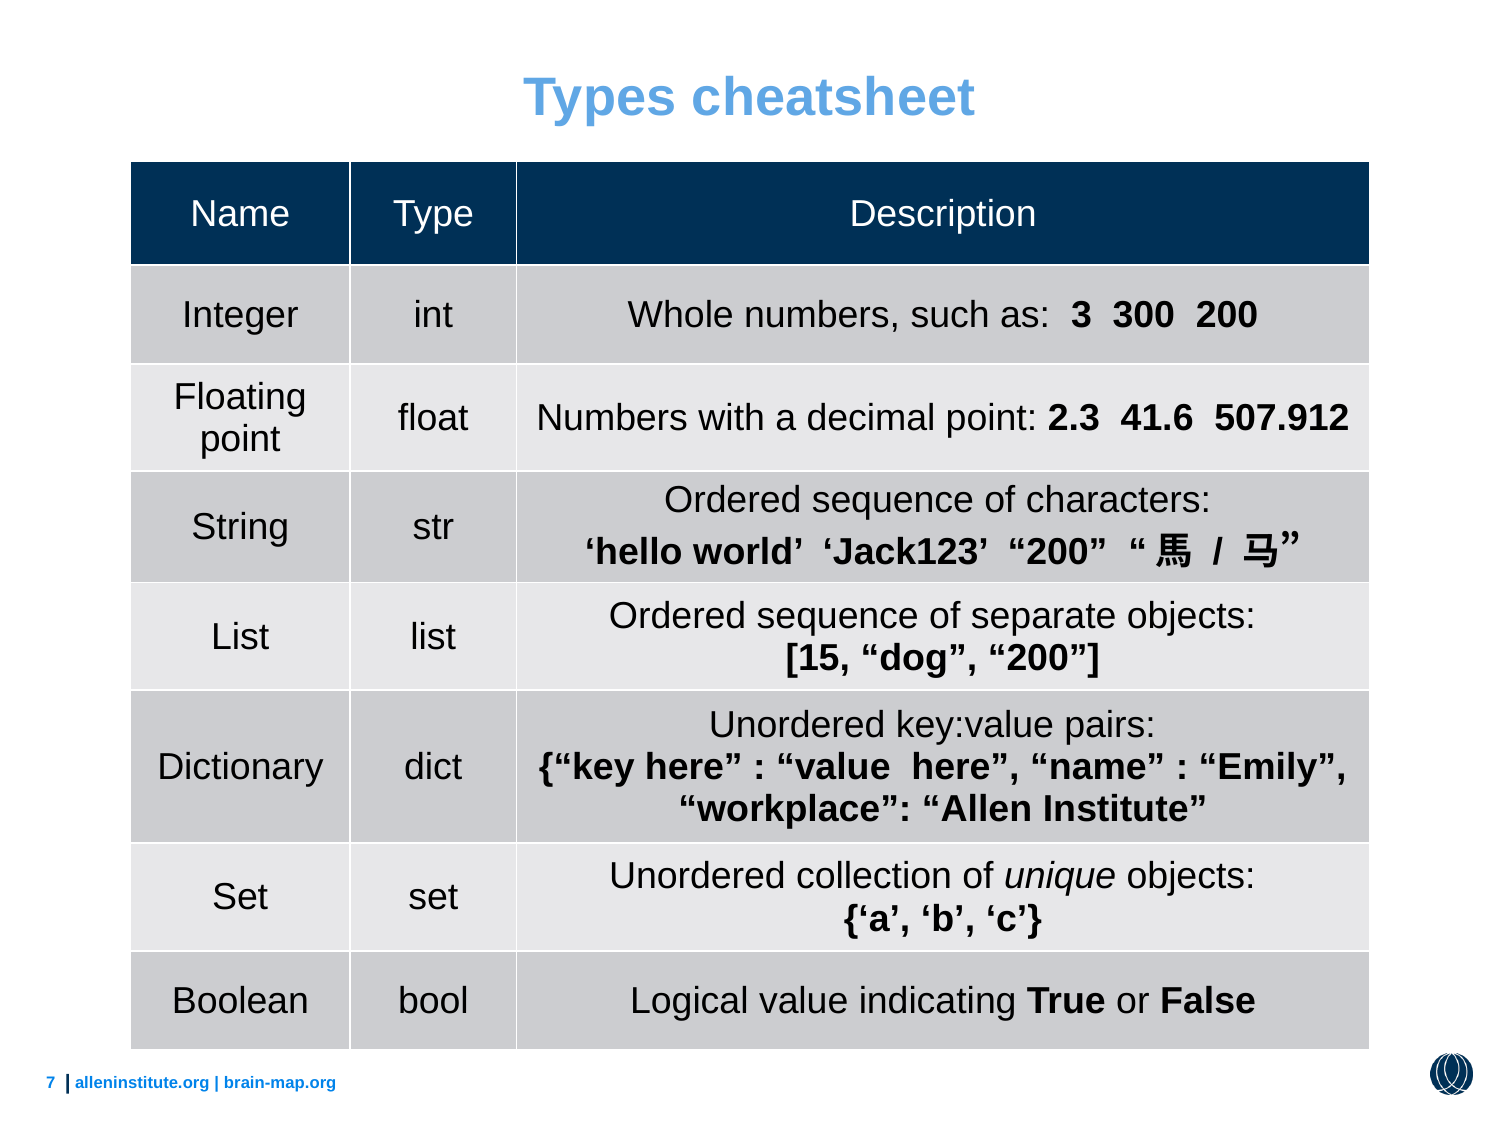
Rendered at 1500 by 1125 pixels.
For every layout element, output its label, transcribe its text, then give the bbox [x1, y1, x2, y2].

table_cell float [351, 365, 516, 470]
title Types cheatsheet [112, 42, 1388, 146]
table_cell Floating point [131, 365, 349, 470]
slide_number 7 [6, 1061, 56, 1093]
picture [1430, 1053, 1473, 1095]
table_cell Numbers with a decimal point: 2.3 41.6 507.912 [517, 365, 1369, 470]
table_cell Dictionary [131, 691, 349, 842]
table_cell Ordered sequence of characters: ‘hello world’ ‘Jack123’ “200” “馬 / 马” [517, 472, 1369, 582]
table_cell int [351, 266, 516, 363]
table_cell Whole numbers, such as: 3 300 200 [517, 266, 1369, 363]
table_cell List [131, 583, 349, 689]
table_cell Ordered sequence of separate objects: [15, “dog”, “200”] [517, 583, 1369, 689]
table_cell bool [351, 952, 516, 1049]
table_cell list [351, 583, 516, 689]
table_cell Set [131, 844, 349, 950]
table_cell dict [351, 691, 516, 842]
table_cell Logical value indicating True or False [517, 952, 1369, 1049]
table_cell Unordered key:value pairs: {“key here” : “value here”, “name” : “Emily”, “workplace”: “Allen Institute” [517, 691, 1369, 842]
table_cell set [351, 844, 516, 950]
footer alleninstitute.org | brain-map.org [75, 1061, 1374, 1093]
table_cell String [131, 472, 349, 582]
table_header Description [517, 162, 1369, 264]
table_cell Boolean [131, 952, 349, 1049]
table_cell Integer [131, 266, 349, 363]
table_cell str [351, 472, 516, 582]
table_header Type [351, 162, 516, 264]
table_header Name [131, 162, 349, 264]
table_cell Unordered collection of unique objects: {‘a’, ‘b’, ‘c’} [517, 844, 1369, 950]
